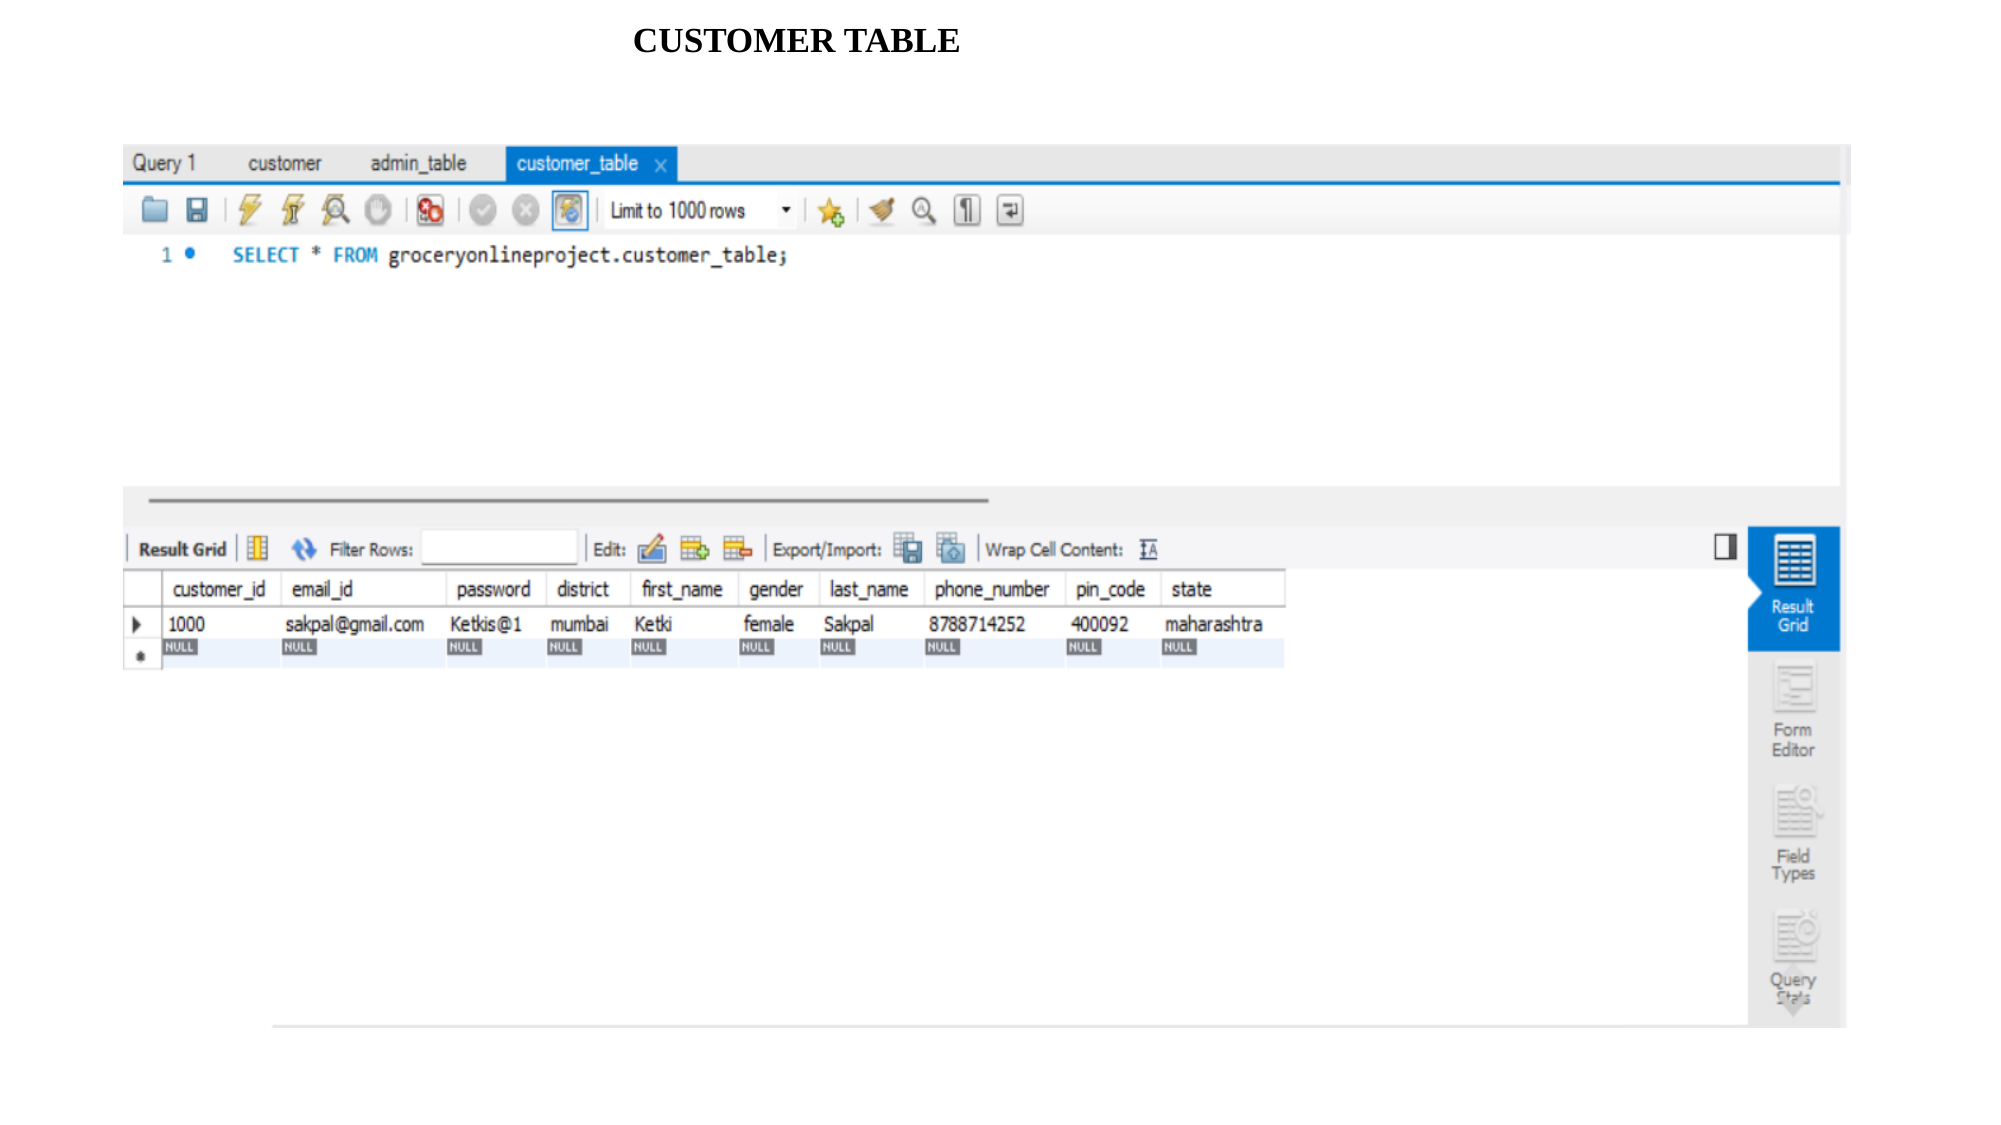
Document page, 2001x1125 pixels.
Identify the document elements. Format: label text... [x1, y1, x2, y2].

title CUSTOMER TABLE [576, 0, 1272, 85]
picture [123, 144, 1851, 1028]
